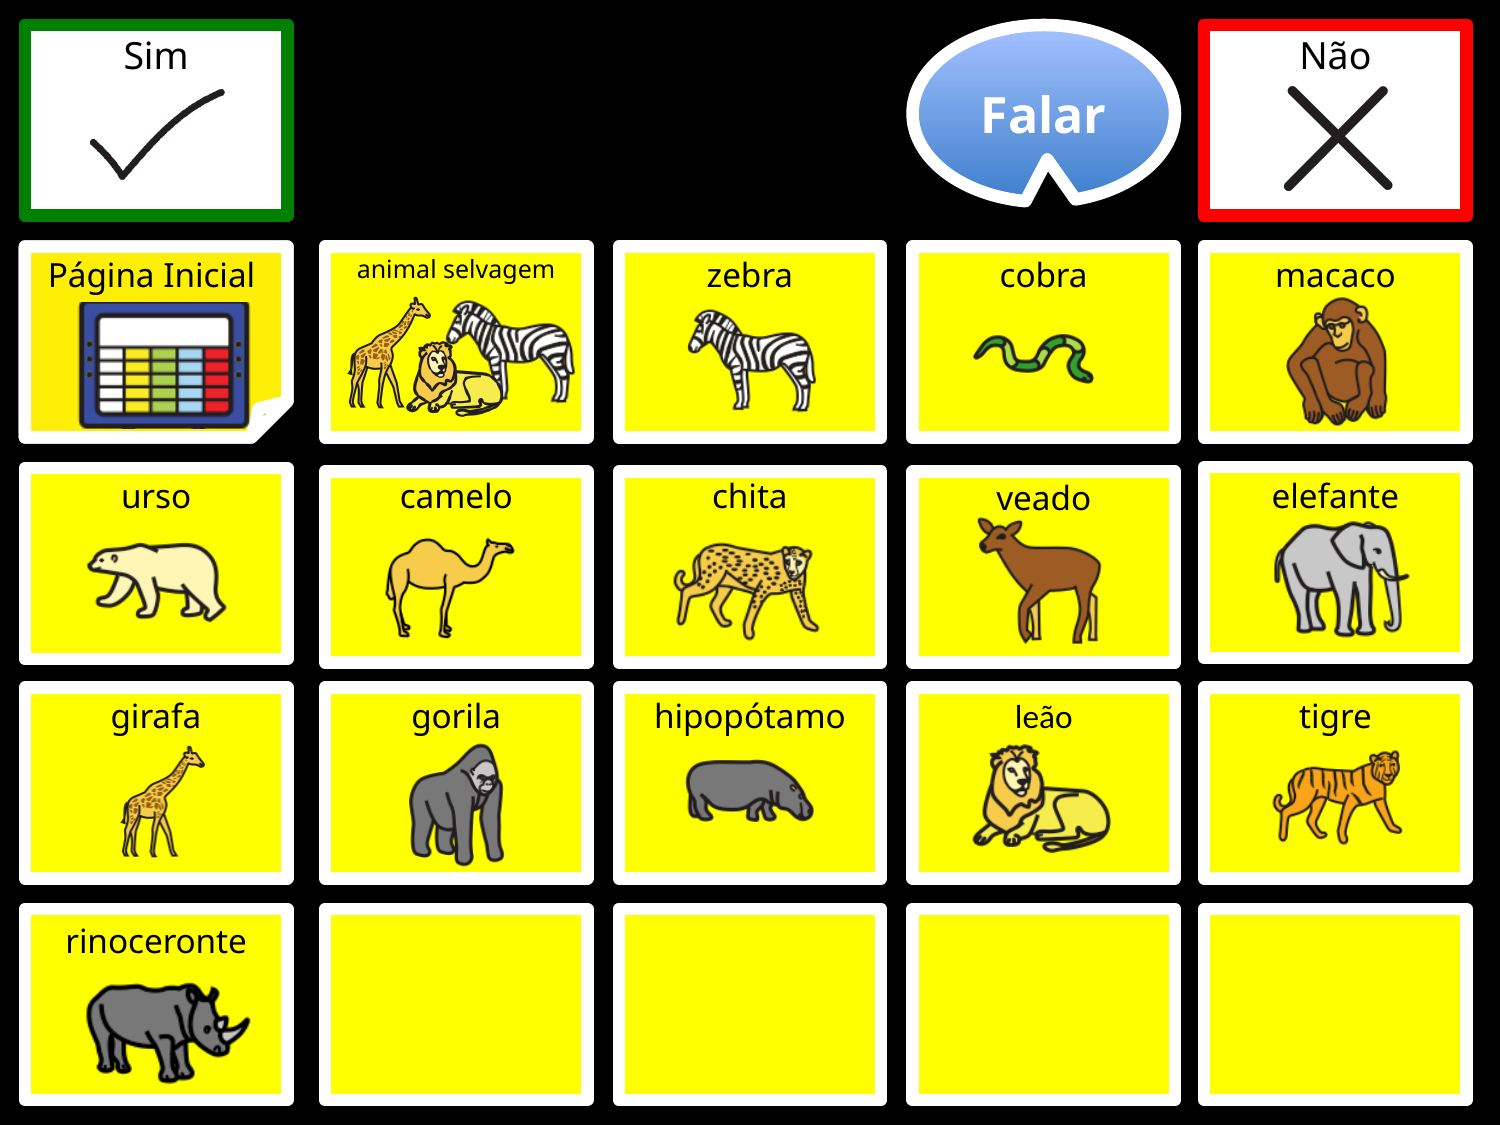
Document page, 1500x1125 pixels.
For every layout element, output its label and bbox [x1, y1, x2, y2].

text_box [24, 909, 288, 1100]
text_box [912, 469, 1175, 663]
picture [389, 737, 525, 873]
picture [962, 499, 1119, 657]
text_box [24, 246, 288, 438]
text_box [1204, 687, 1467, 879]
picture [1264, 287, 1413, 436]
picture [74, 499, 238, 663]
picture [675, 716, 825, 866]
picture [74, 53, 238, 217]
text_box [1204, 467, 1467, 658]
text_box [618, 909, 882, 1100]
picture [674, 283, 829, 438]
text_box [618, 468, 882, 663]
text_box [618, 687, 882, 879]
text_box [1204, 24, 1467, 216]
text_box [1204, 909, 1467, 1100]
text_box [324, 246, 588, 438]
picture [1261, 722, 1413, 873]
picture [1262, 499, 1422, 659]
picture [1274, 74, 1403, 203]
picture [374, 512, 526, 663]
text_box [324, 468, 588, 663]
text_box [324, 909, 588, 1100]
picture [74, 937, 262, 1125]
text_box [912, 687, 1175, 879]
text_box [1204, 246, 1467, 438]
text_box [912, 909, 1175, 1100]
picture [662, 507, 830, 676]
picture [963, 288, 1104, 429]
picture [62, 301, 267, 429]
text_box [24, 468, 288, 659]
picture [325, 274, 588, 436]
text_box [24, 687, 288, 879]
text_box [618, 246, 882, 438]
text_box [324, 687, 588, 879]
picture [963, 721, 1121, 879]
picture [99, 737, 228, 865]
text_box [24, 24, 288, 216]
text_box [912, 246, 1175, 438]
